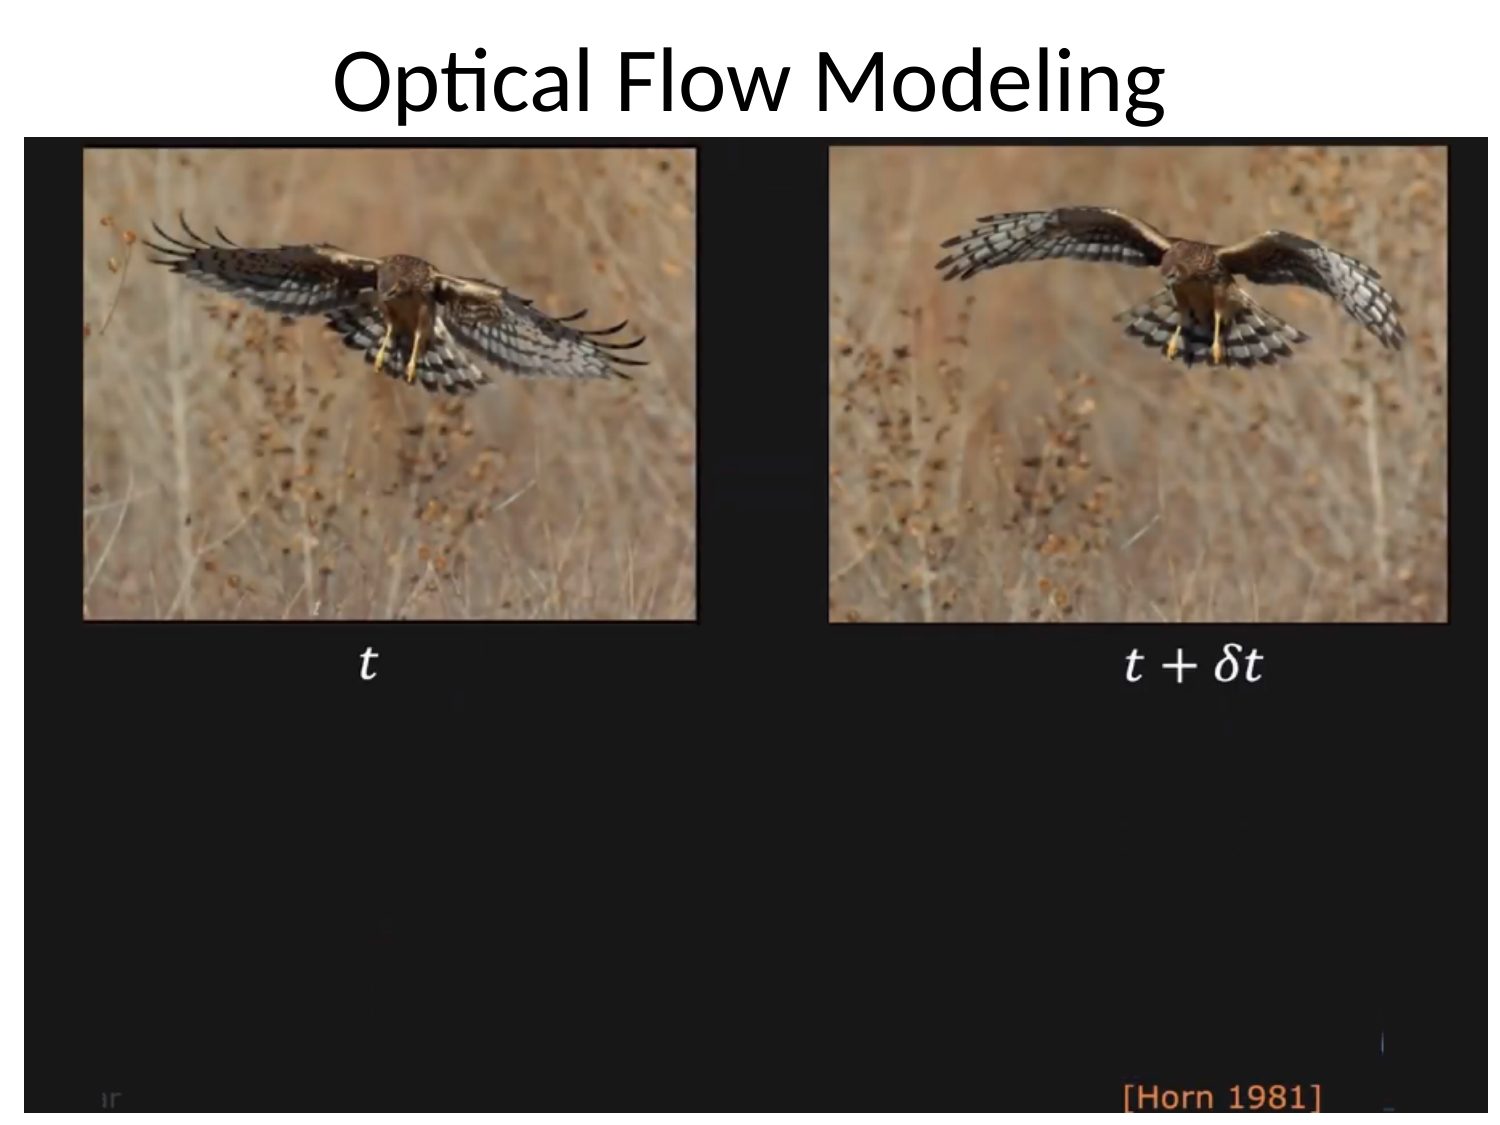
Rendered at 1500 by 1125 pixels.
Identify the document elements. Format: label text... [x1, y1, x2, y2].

title Optical Flow Modeling [75, 0, 1425, 135]
picture [23, 137, 1488, 1113]
